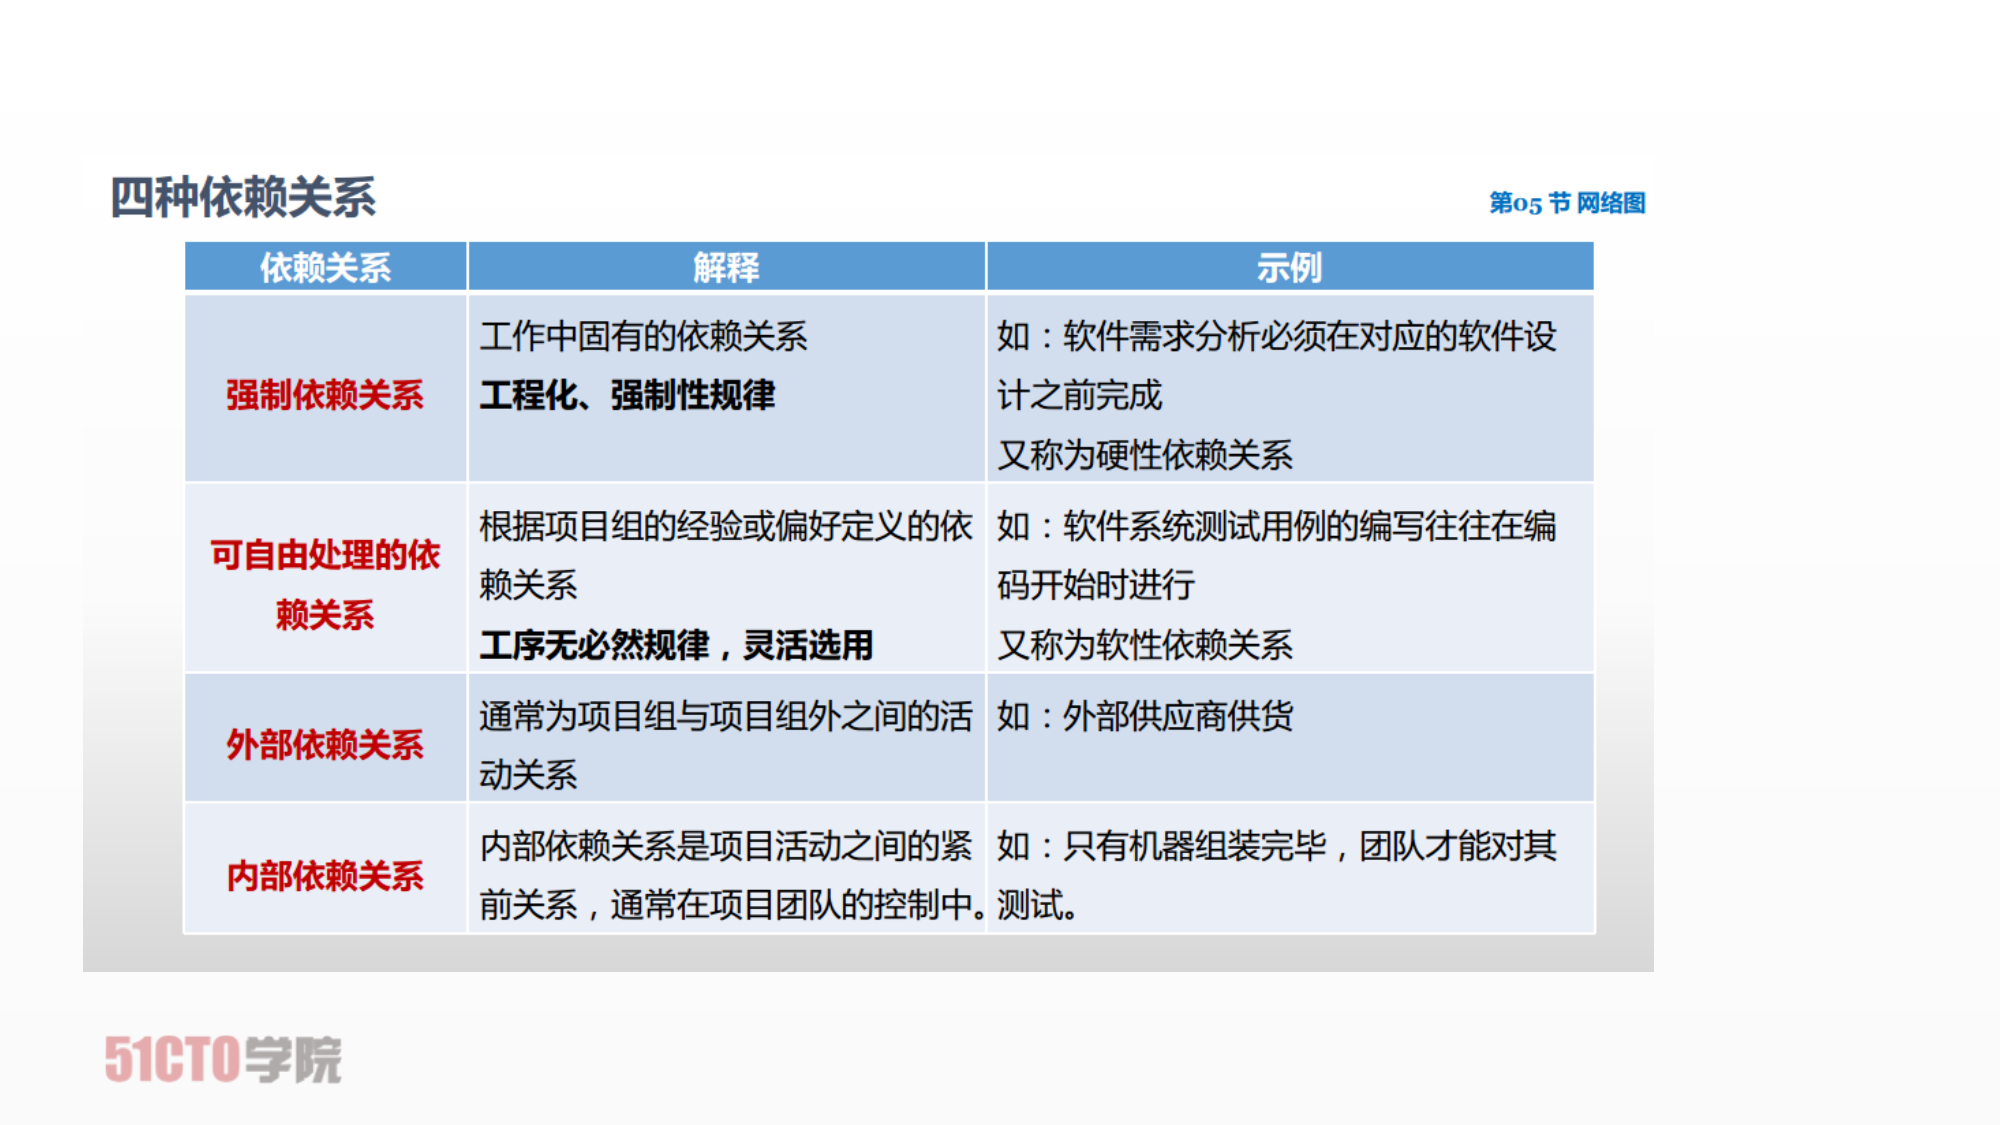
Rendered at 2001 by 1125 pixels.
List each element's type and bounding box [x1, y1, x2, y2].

picture [45, 1002, 377, 1107]
picture [83, 156, 1654, 972]
